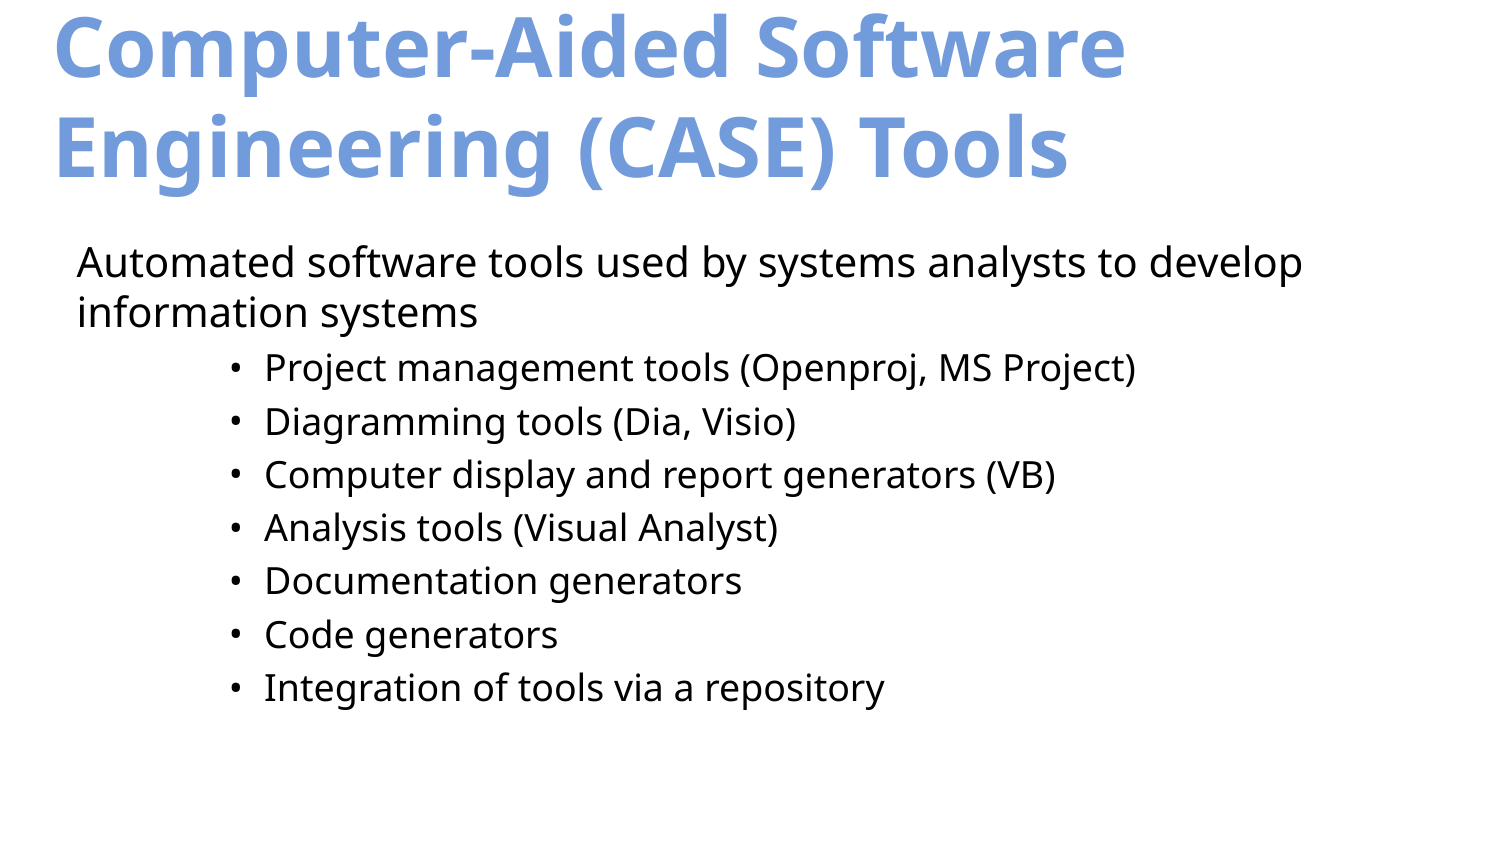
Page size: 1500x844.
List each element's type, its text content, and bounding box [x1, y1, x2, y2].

list Automated software tools used by systems analysts to develop information systems Project management tools (Openproj, MS Project) Diagramming tools (Dia, Visio) Computer display and report generators (VB) Analysis tools (Visual Analyst) Documentation generators Code generators Integration of tools via a repository [61, 228, 1419, 779]
text_box Computer-Aided Software Engineering (CASE) Tools [37, 23, 1500, 165]
